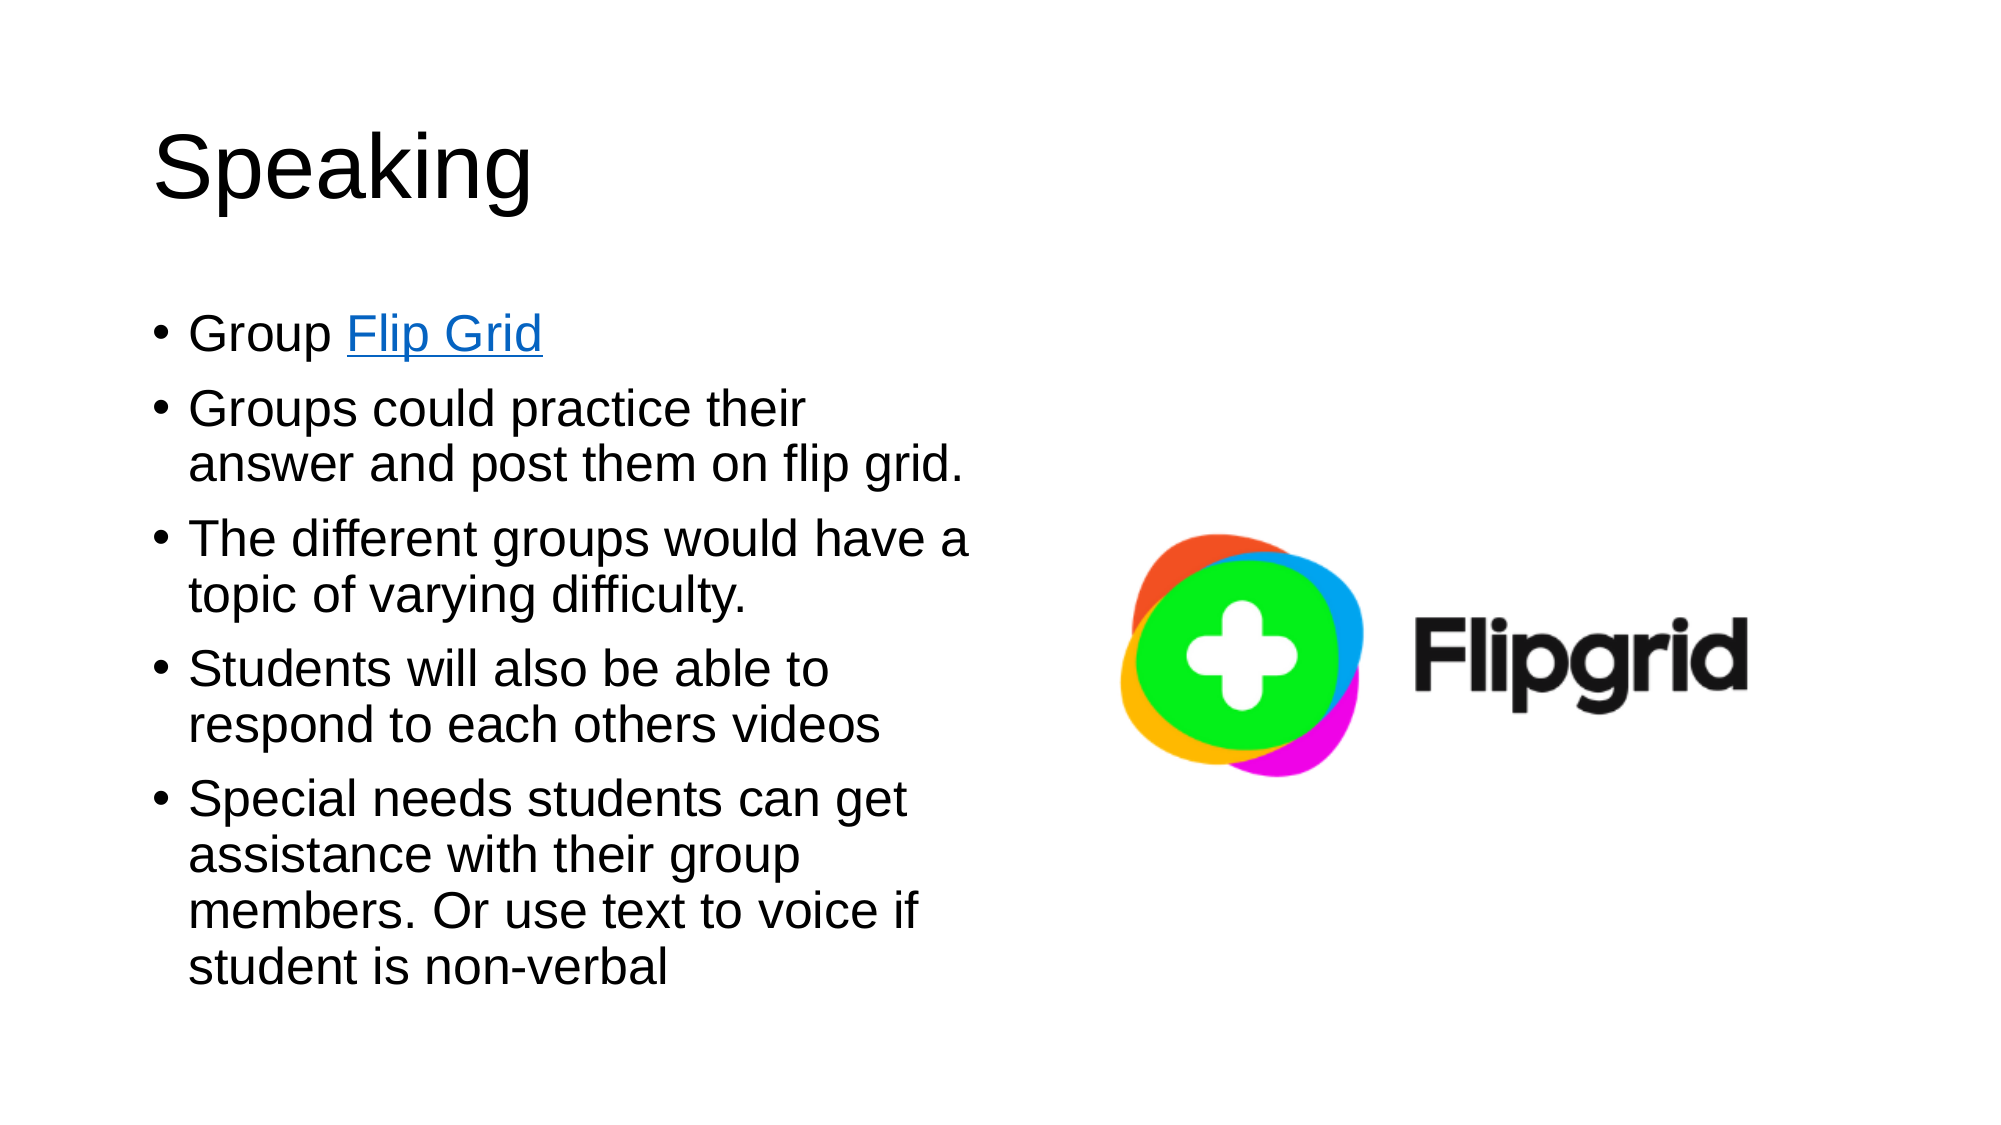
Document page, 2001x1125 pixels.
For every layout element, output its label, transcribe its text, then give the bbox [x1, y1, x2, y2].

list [1046, 436, 1829, 877]
title Speaking [137, 59, 1863, 278]
list Group Flip Grid Groups could practice their answer and post them on flip grid. The different groups would have a topic of varying difficulty. Students will also be able to respond to each others videos Special needs students can get assistance with their group members. Or use text to voice if student is non-verbal [137, 299, 988, 1014]
